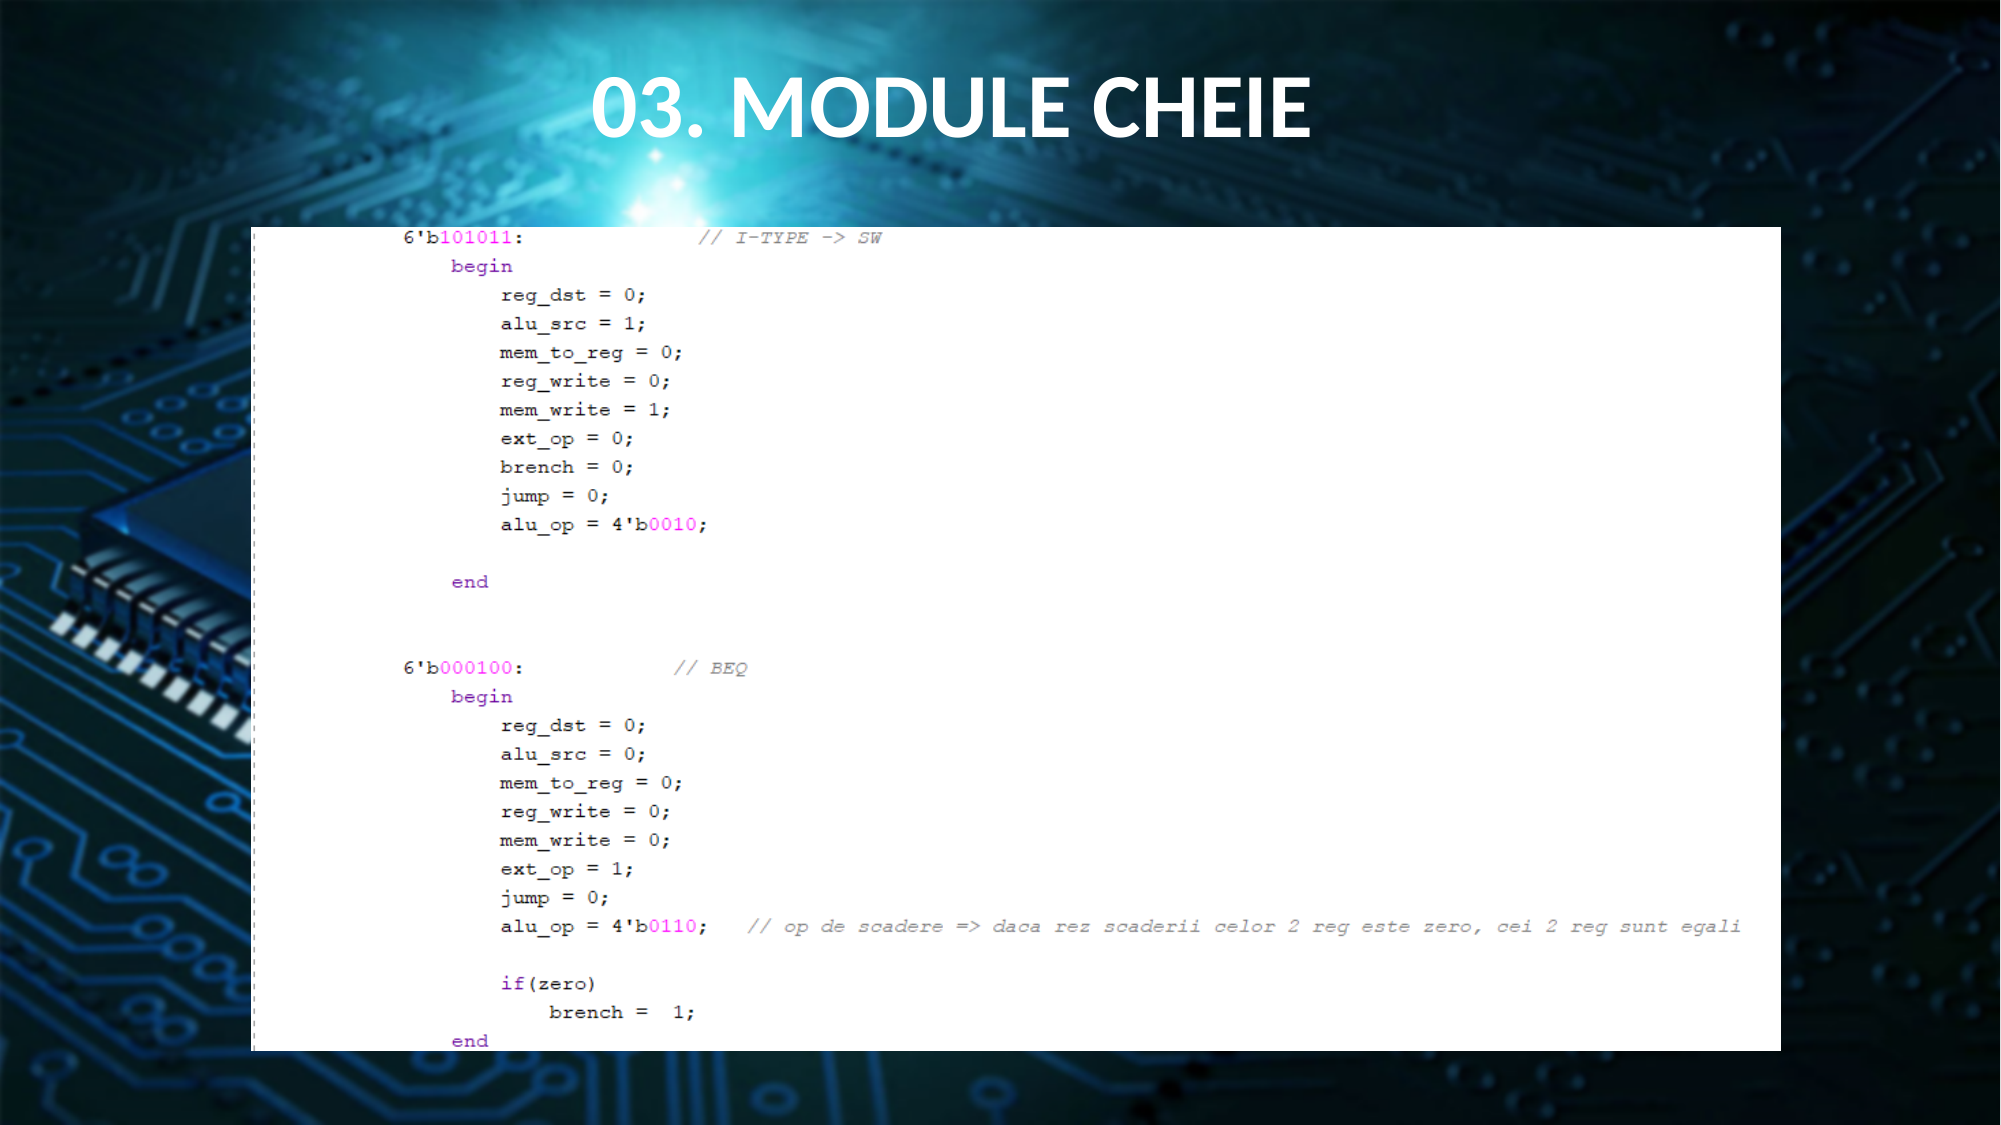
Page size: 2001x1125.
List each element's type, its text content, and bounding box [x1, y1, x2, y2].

picture [0, 0, 2001, 1125]
text_box 03. MODULE CHEIE [561, 38, 1344, 164]
